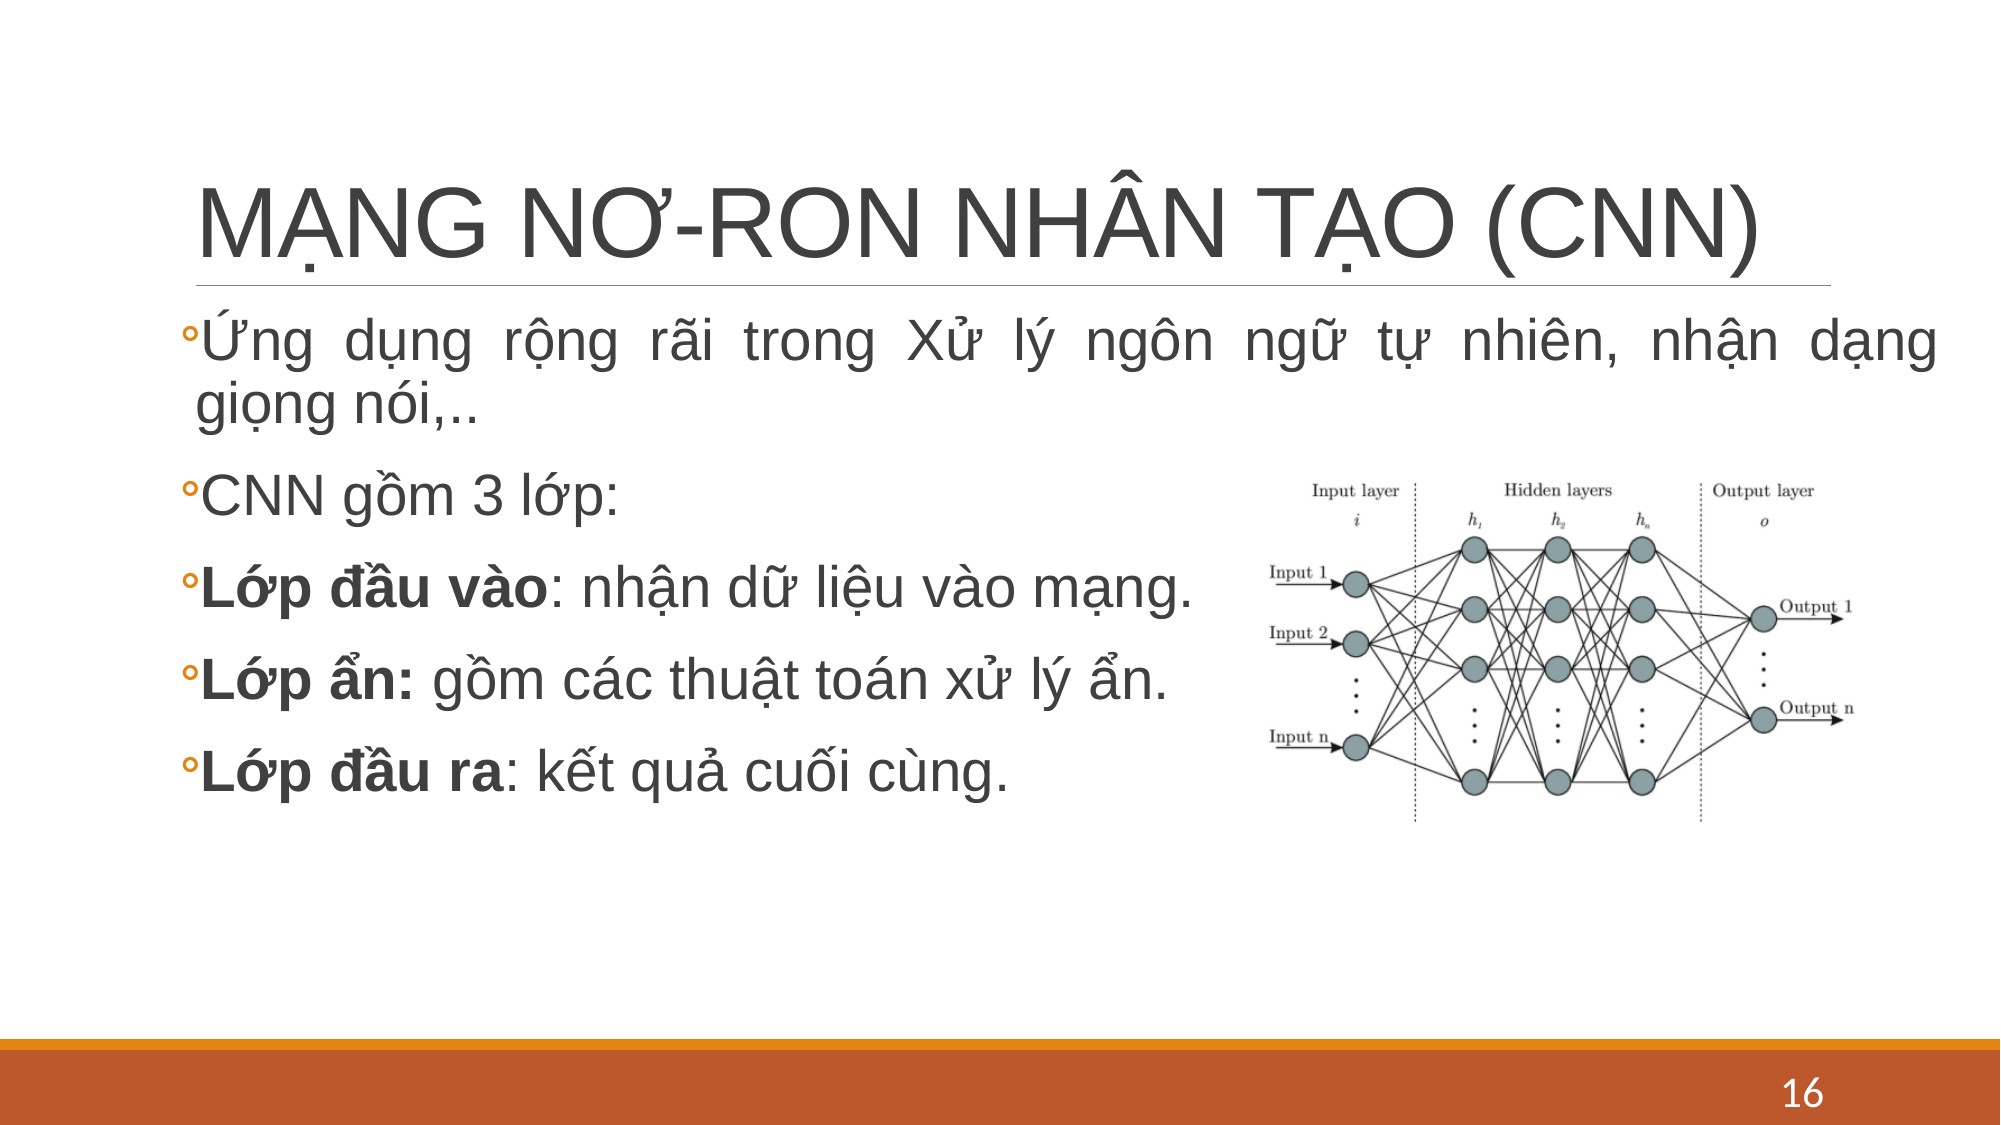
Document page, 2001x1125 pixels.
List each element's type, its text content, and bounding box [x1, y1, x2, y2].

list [1257, 472, 1860, 828]
title Mạng Nơ-ron nhân tạo (CNN) [180, 47, 1830, 285]
slide_number 16 [1624, 1059, 1840, 1120]
list Ứng dụng rộng rãi trong Xử lý ngôn ngữ tự nhiên, nhận dạng giọng nói,.. CNN gồm 3 lớp: Lớp đầu vào: nhận dữ liệu vào mạng. Lớp ẩn: gồm các thuật toán xử lý ẩn. Lớp đầu ra: kết quả cuối cùng. [180, 302, 1942, 963]
